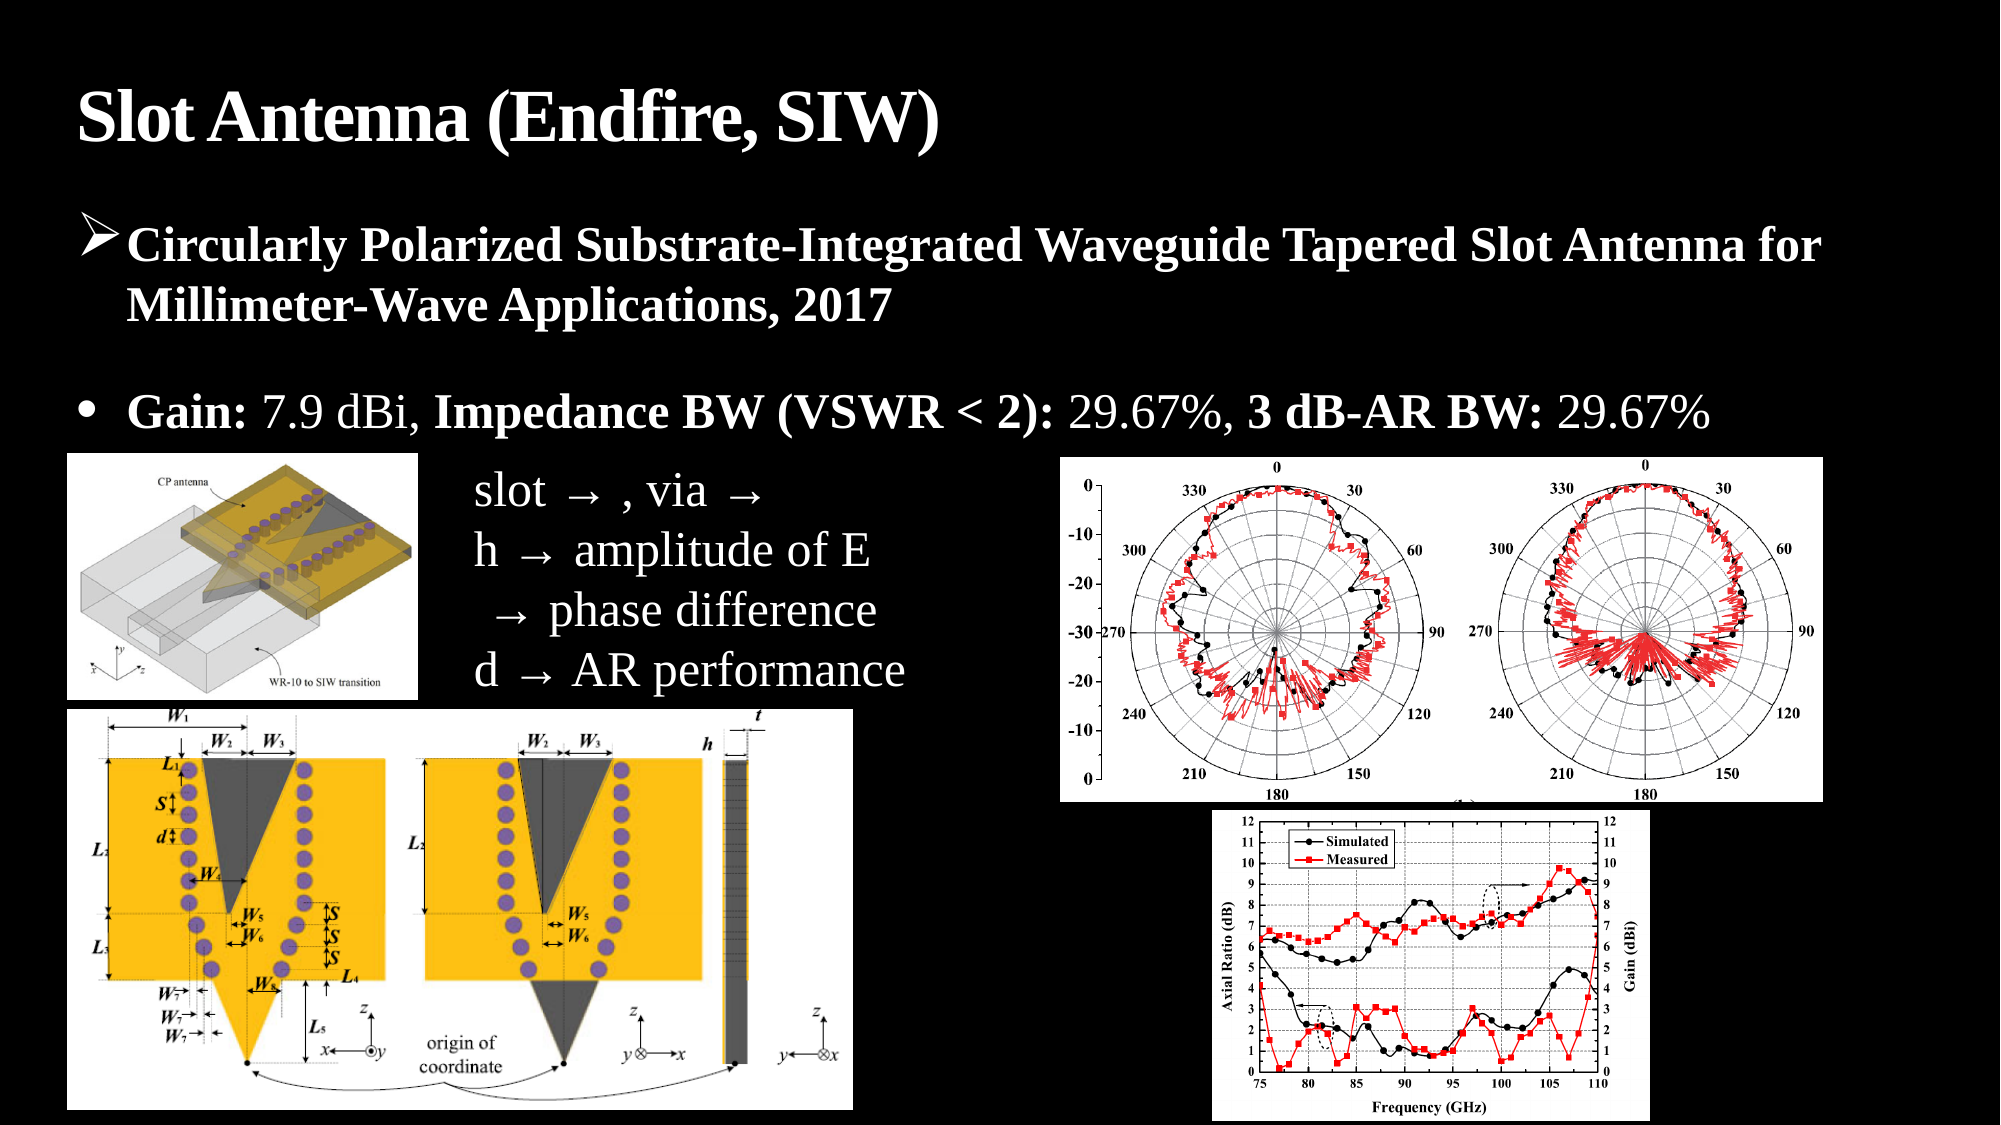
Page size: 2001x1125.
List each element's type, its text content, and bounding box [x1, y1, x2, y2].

title Slot Antenna (Endfire, SIW) [67, 75, 1725, 185]
list Circularly Polarized Substrate-Integrated Waveguide Tapered Slot Antenna for Millimeter-Wave Applications, 2017 Gain: 7.9 dBi, Impedance BW (VSWR < 2): 29.67%, 3 dB-AR BW: 29.67% [67, 202, 1963, 1091]
picture [1212, 810, 1650, 1121]
picture [1038, 457, 1824, 802]
picture [67, 453, 419, 700]
picture [67, 708, 853, 1110]
